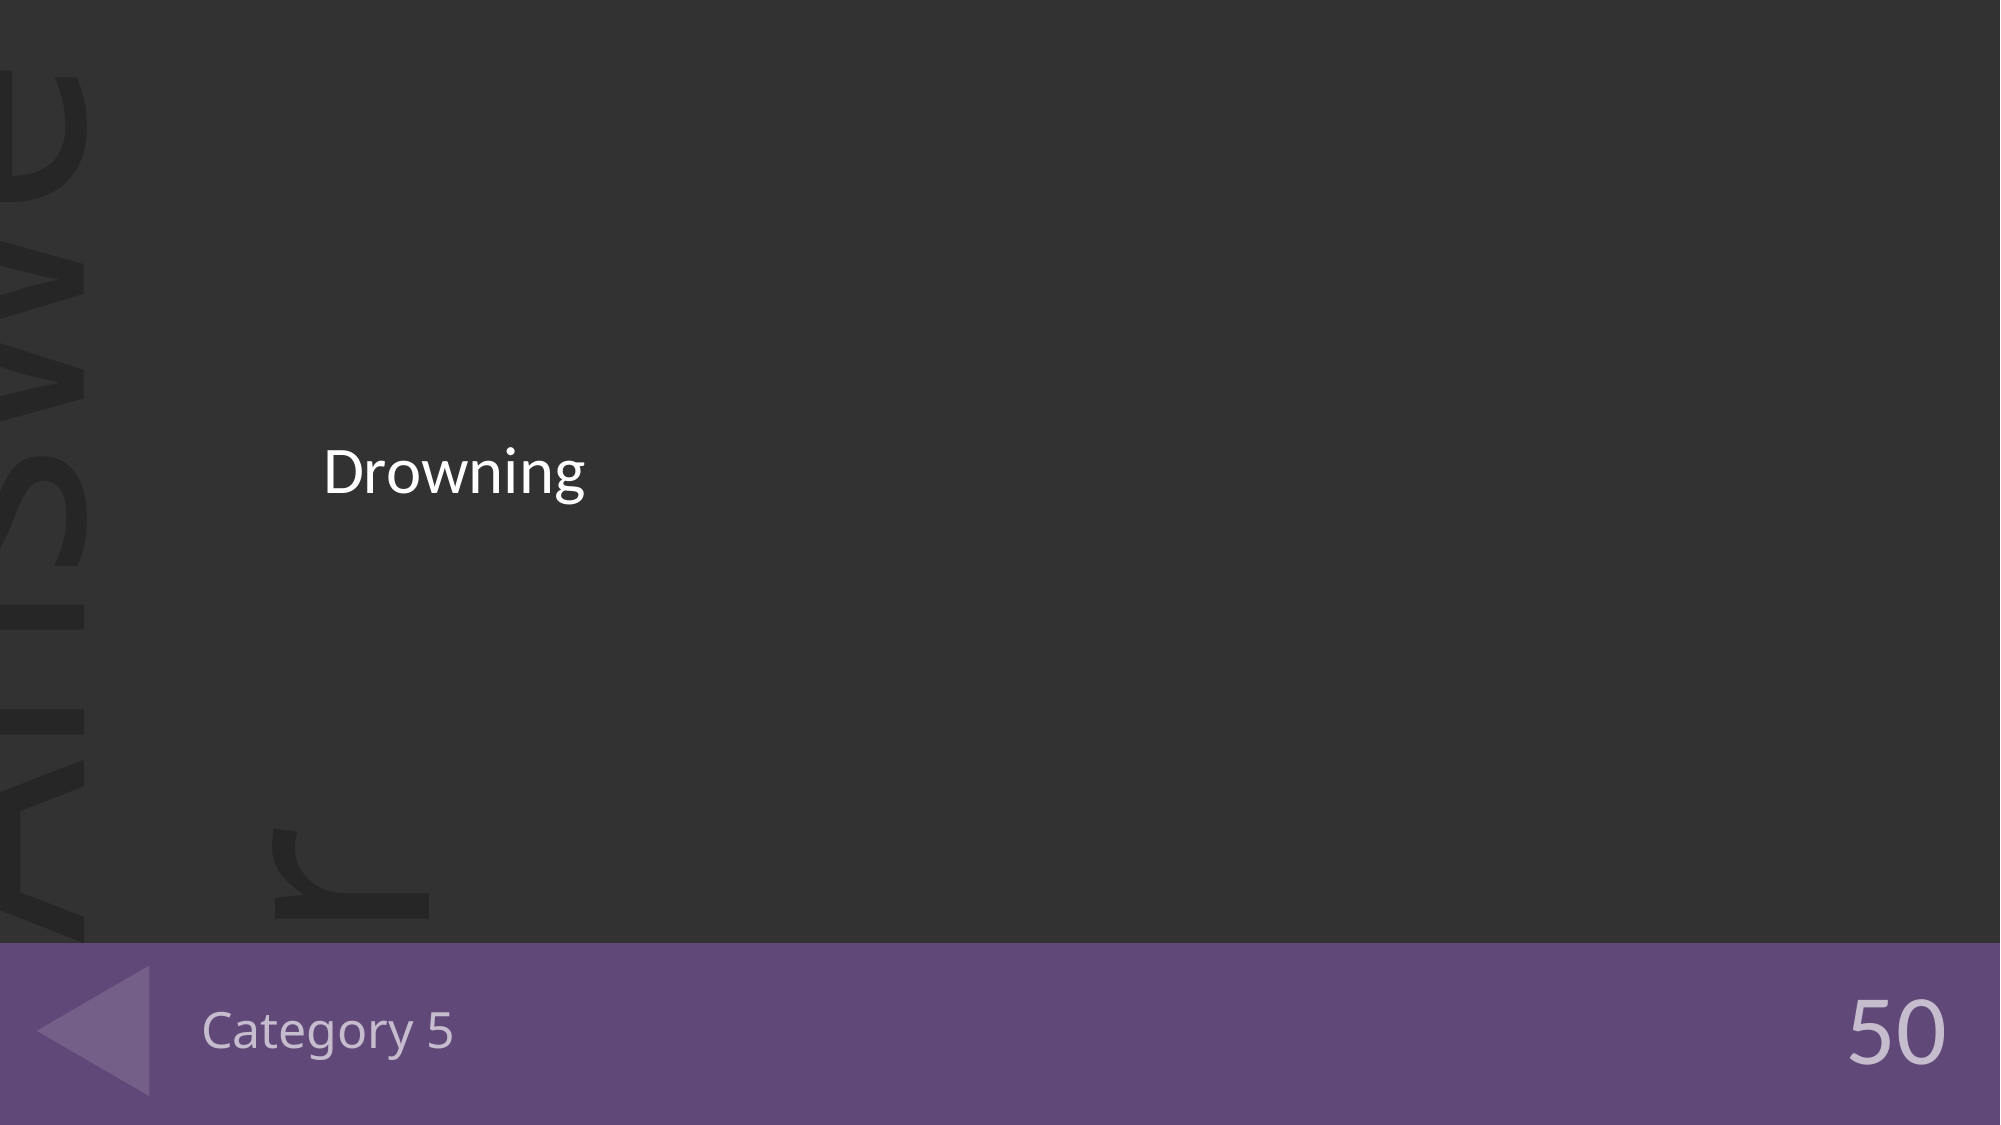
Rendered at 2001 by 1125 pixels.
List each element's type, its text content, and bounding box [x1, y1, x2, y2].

title Category 5 [185, 967, 1494, 1097]
list 50 [1494, 967, 1963, 1097]
list Drowning [308, 307, 1766, 636]
